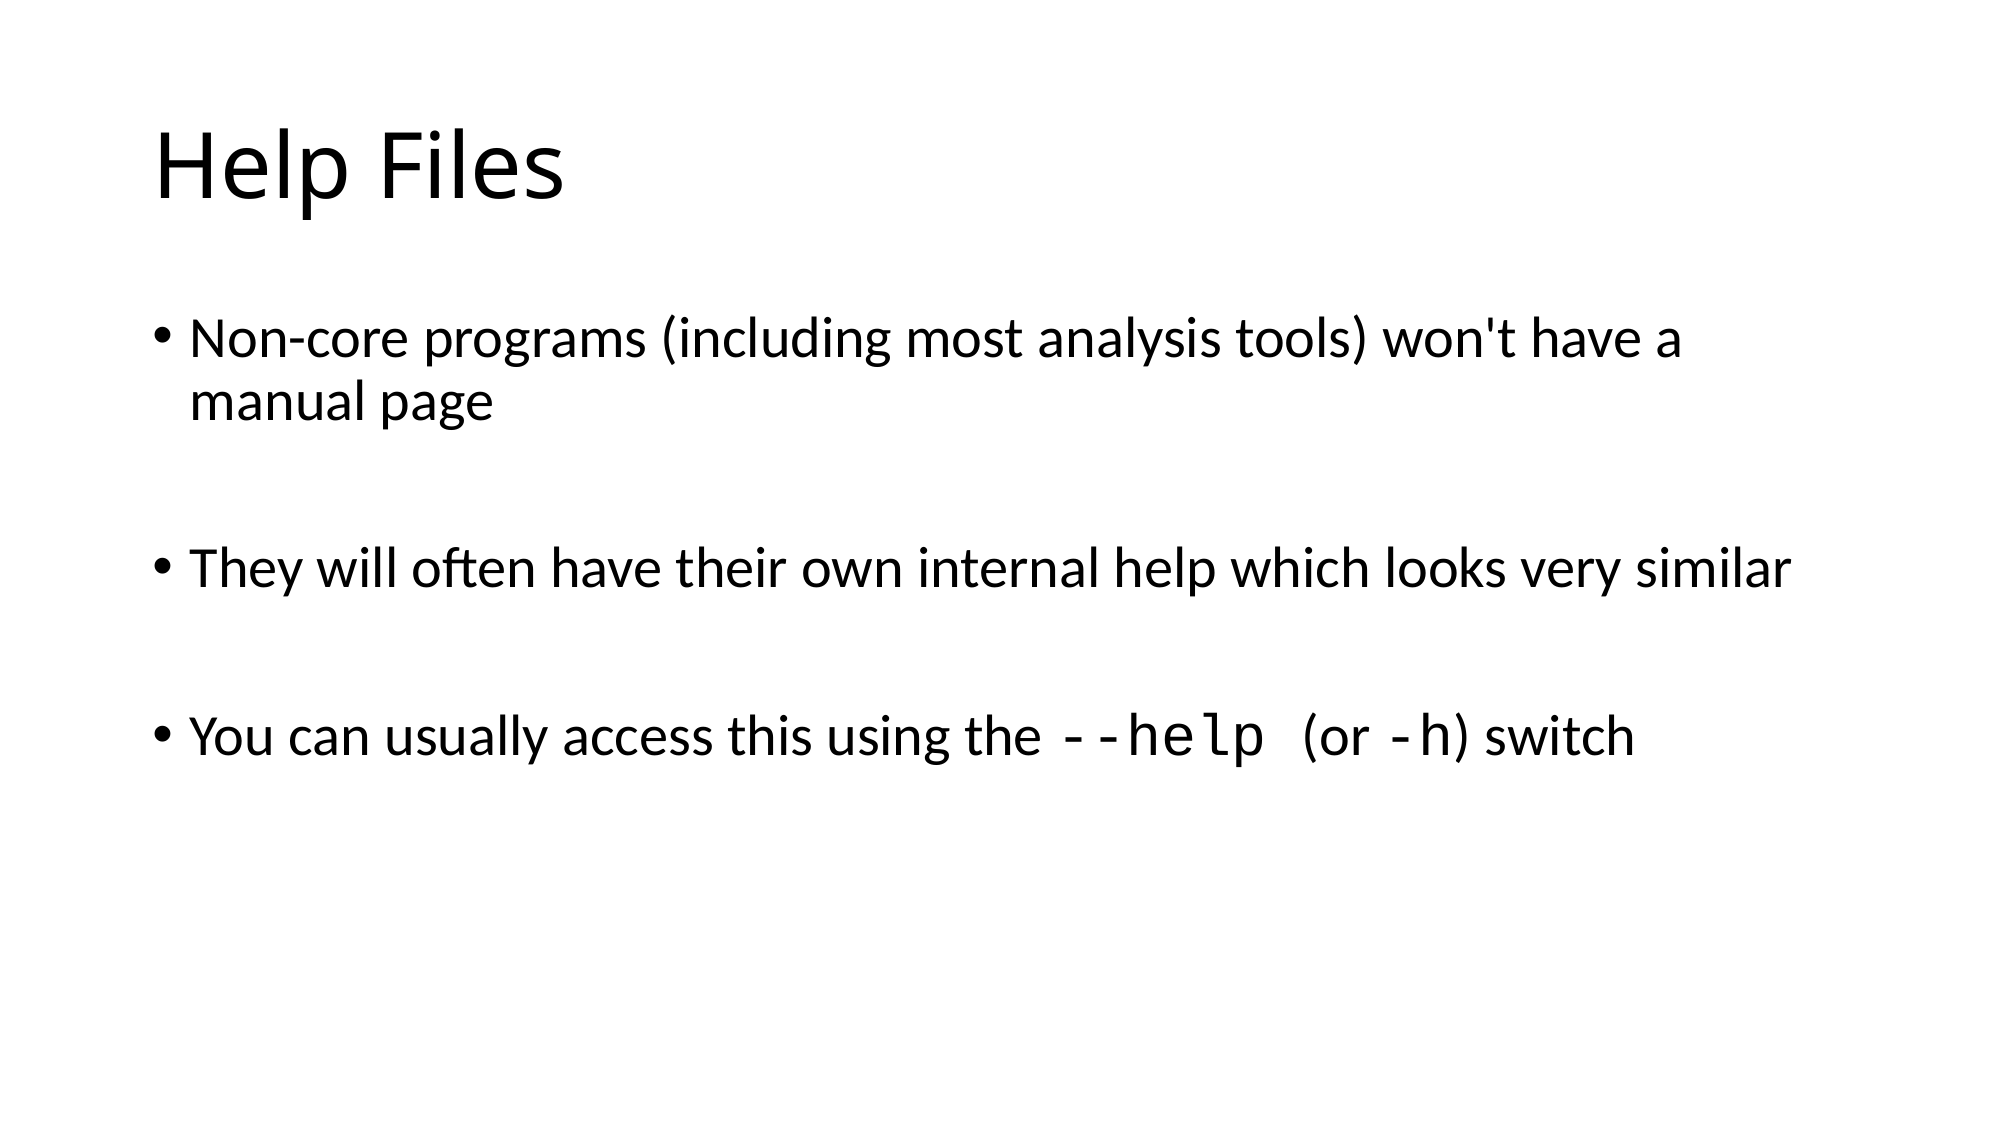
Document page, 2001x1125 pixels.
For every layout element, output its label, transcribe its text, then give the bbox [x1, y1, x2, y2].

title Help Files [137, 59, 1863, 278]
list Non-core programs (including most analysis tools) won't have a manual page They will often have their own internal help which looks very similar You can usually access this using the --help (or -h) switch [137, 299, 1863, 1014]
